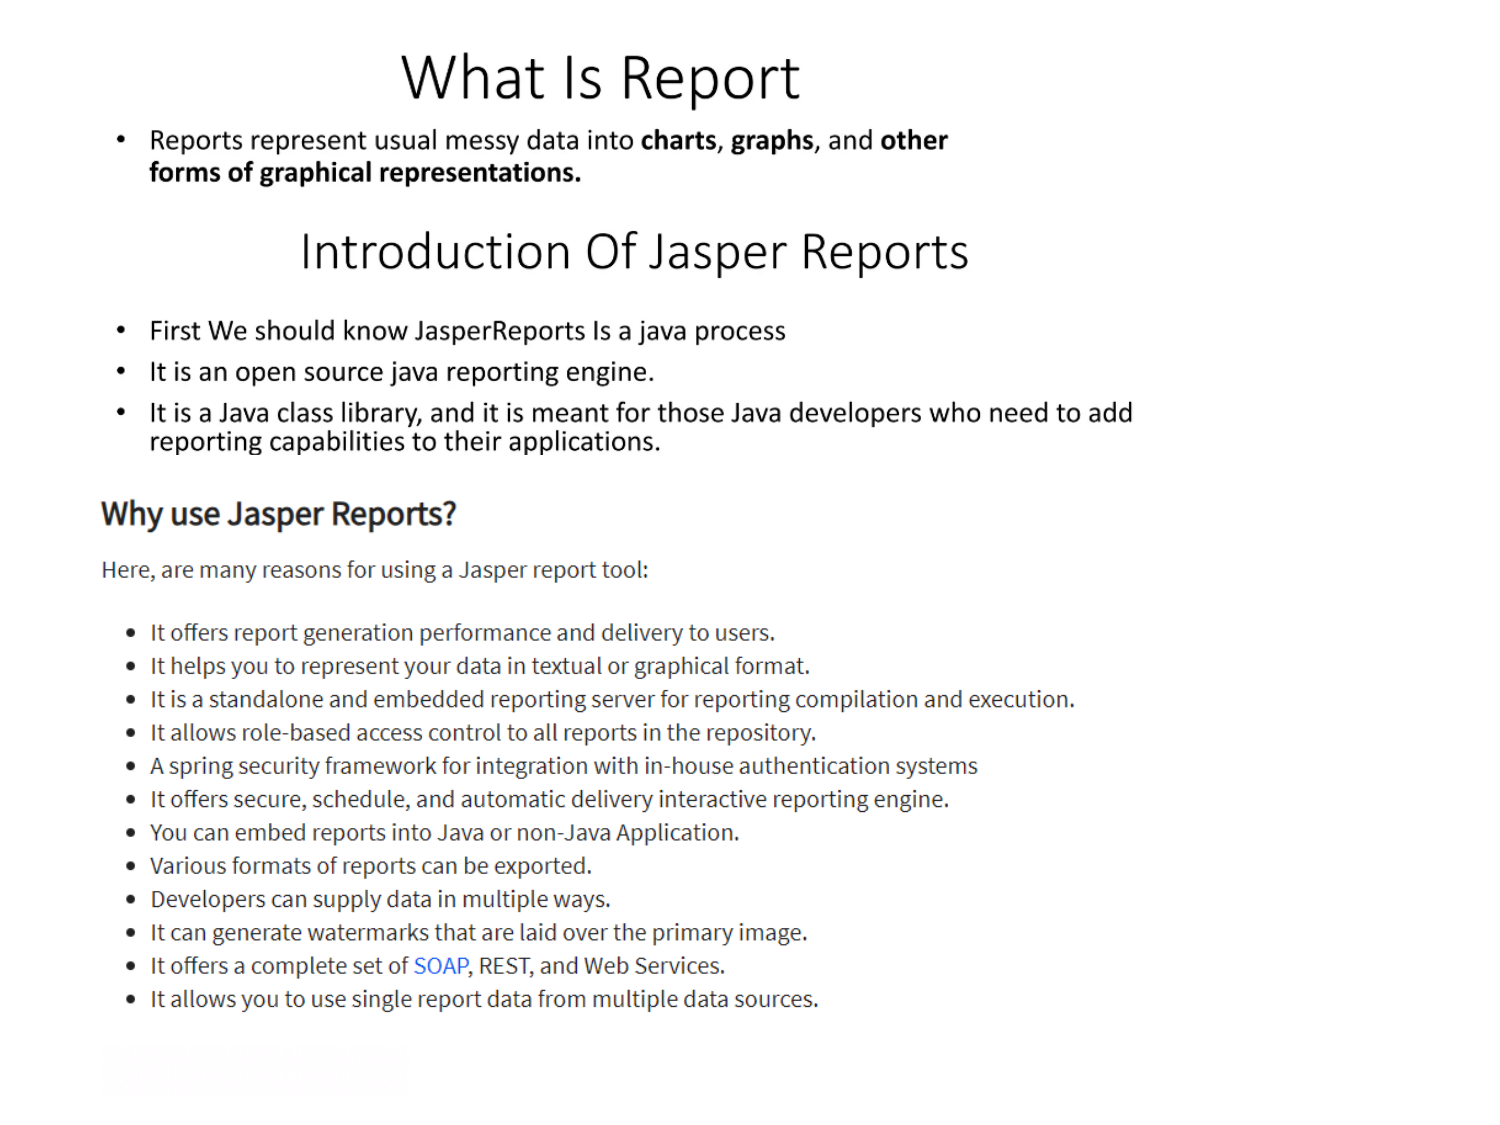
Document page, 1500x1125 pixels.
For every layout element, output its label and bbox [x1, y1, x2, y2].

list [37, 12, 1199, 455]
picture [87, 473, 1119, 1096]
